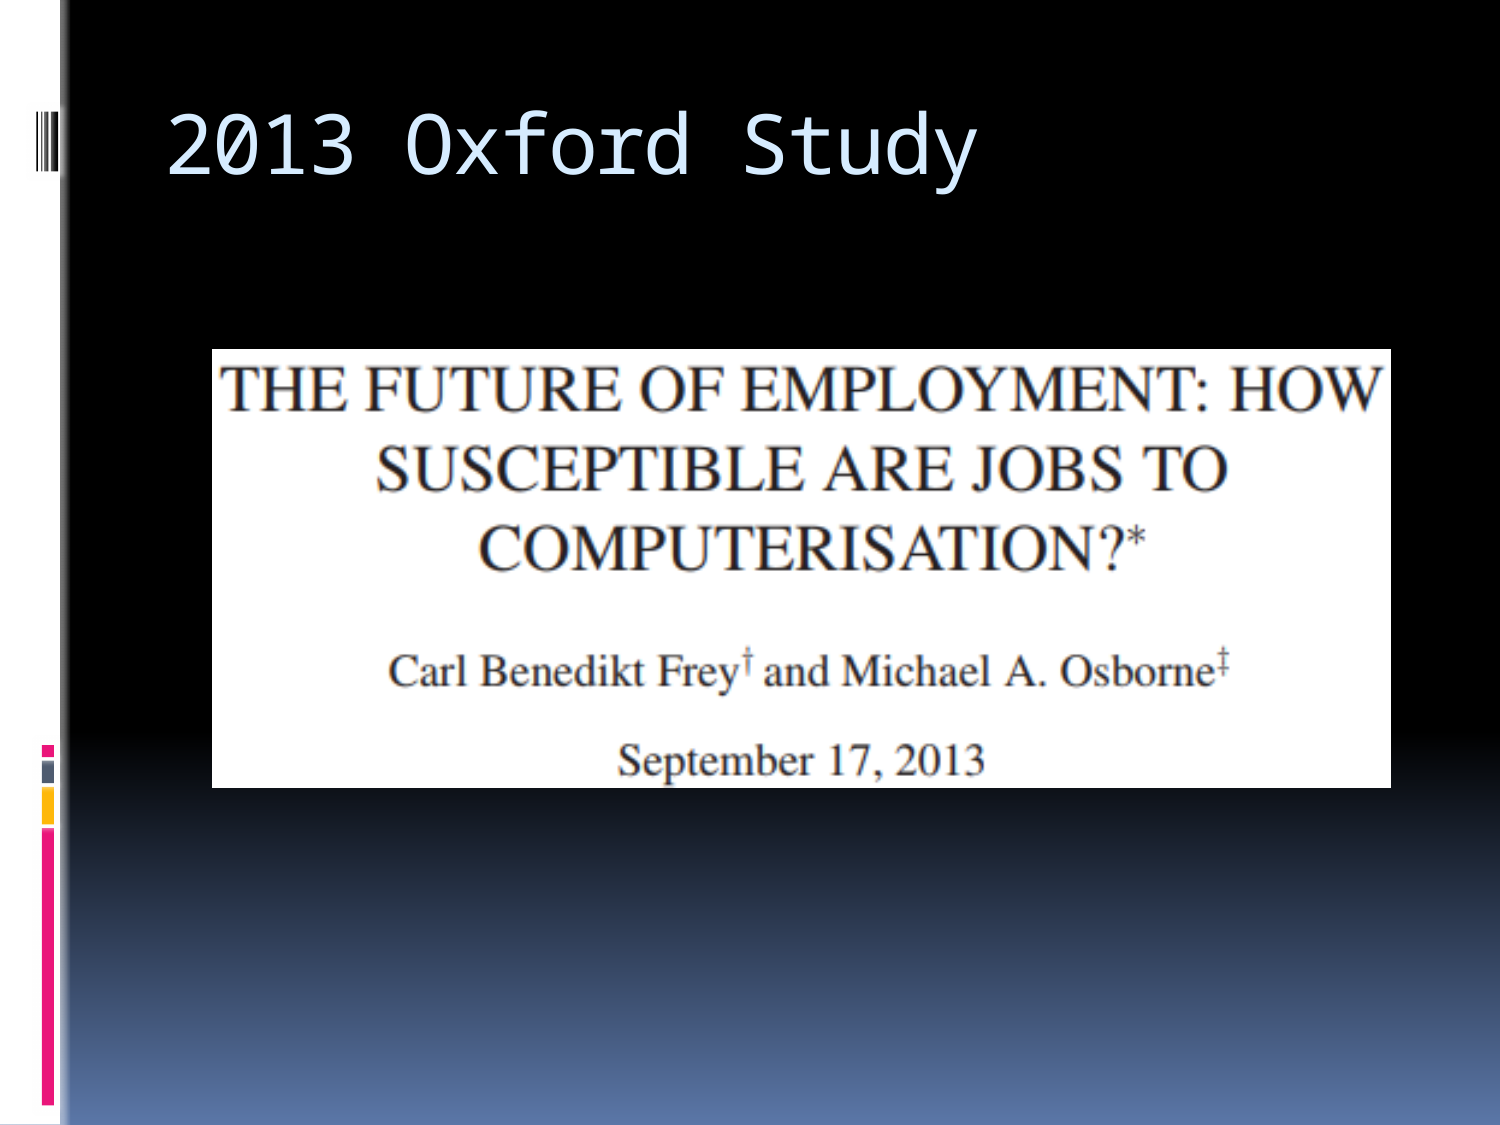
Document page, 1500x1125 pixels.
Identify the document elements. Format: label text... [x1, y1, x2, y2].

title 2013 Oxford Study [150, 83, 1425, 234]
picture [211, 349, 1391, 788]
